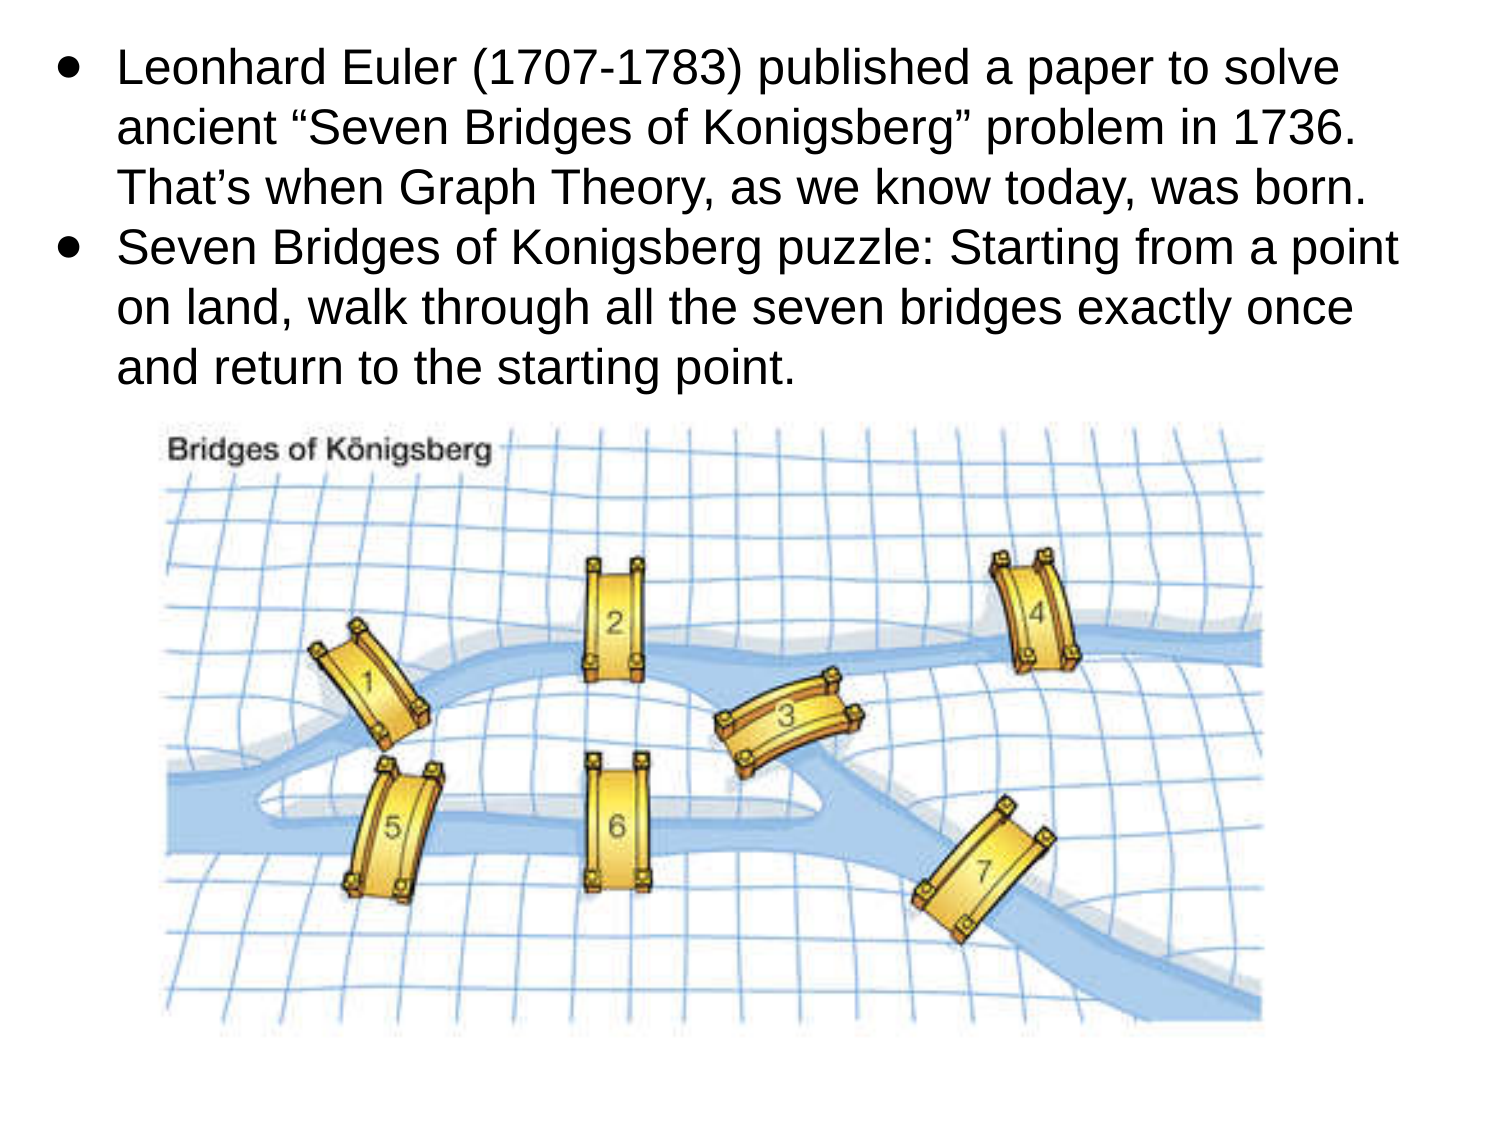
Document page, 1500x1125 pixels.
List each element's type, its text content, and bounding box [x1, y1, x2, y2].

picture [139, 402, 1291, 1053]
text_box Leonhard Euler (1707-1783) published a paper to solve ancient “Seven Bridges of Konigsberg” problem in 1736. That’s when Graph Theory, as we know today, was born. Seven Bridges of Konigsberg puzzle: Starting from a point on land, walk through all the seven bridges exactly once and return to the starting point. [26, 19, 1455, 403]
